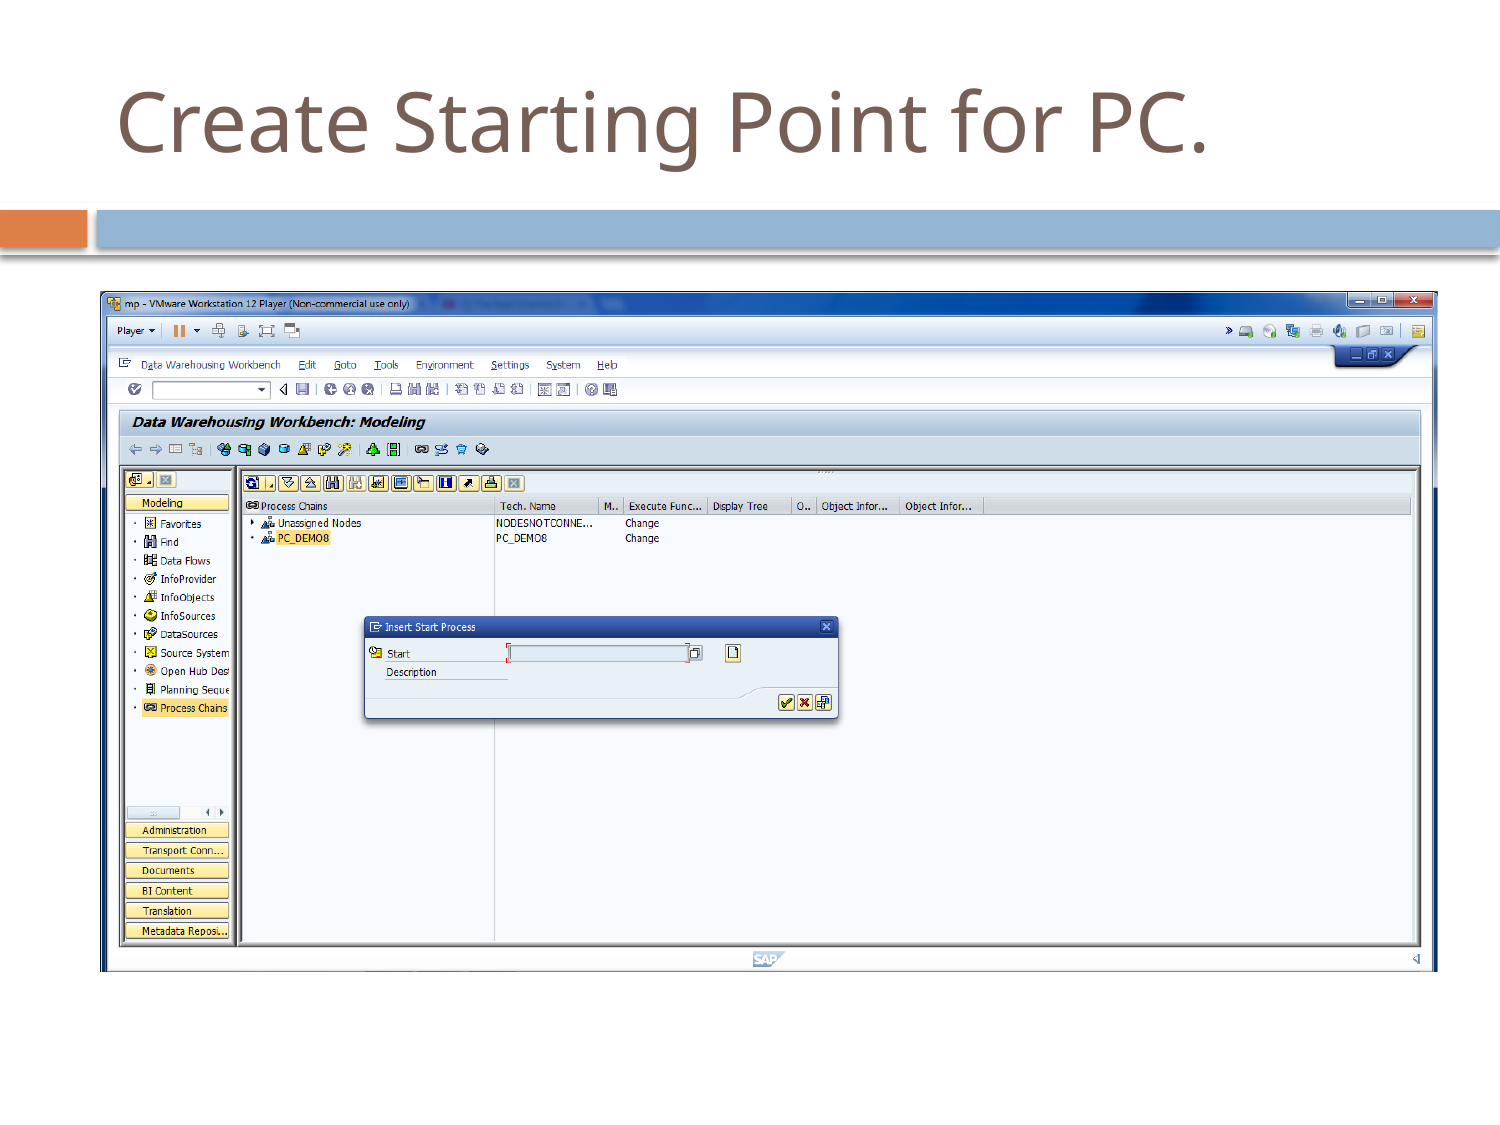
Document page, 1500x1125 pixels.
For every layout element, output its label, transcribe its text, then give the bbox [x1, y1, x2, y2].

title Create Starting Point for PC. [100, 37, 1438, 200]
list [100, 290, 1439, 972]
